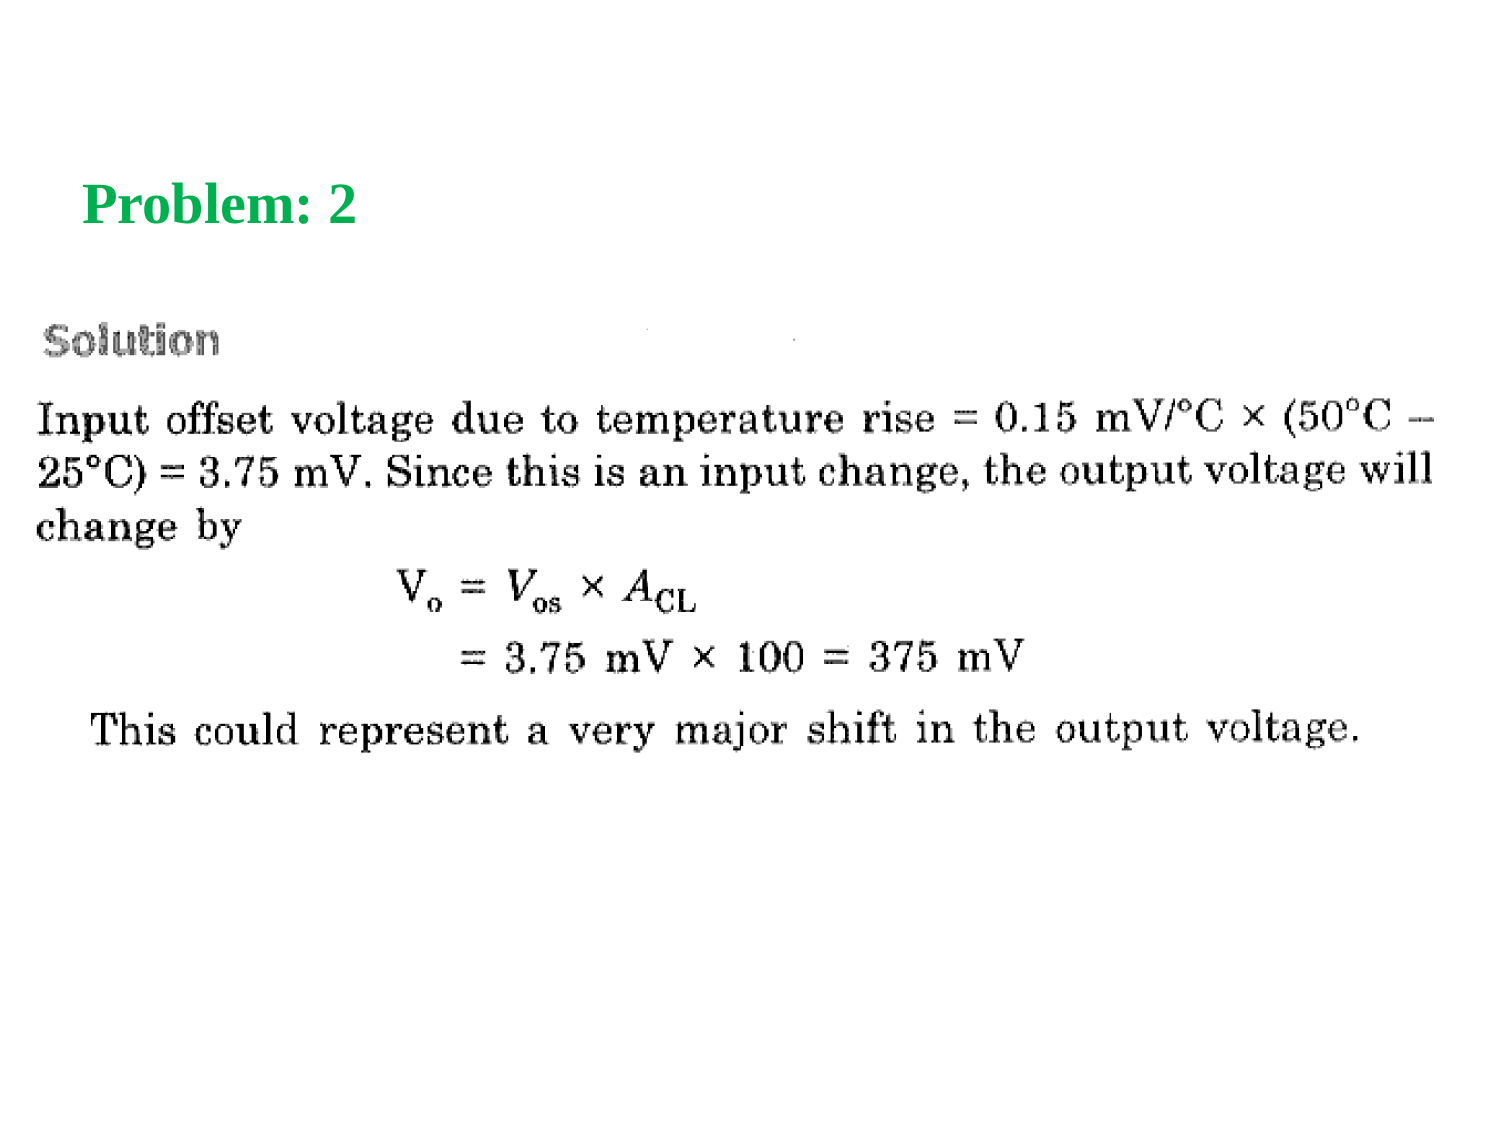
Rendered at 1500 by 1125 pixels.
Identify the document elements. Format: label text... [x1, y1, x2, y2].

text_box Problem: 2 [67, 157, 374, 243]
picture [30, 314, 1465, 760]
